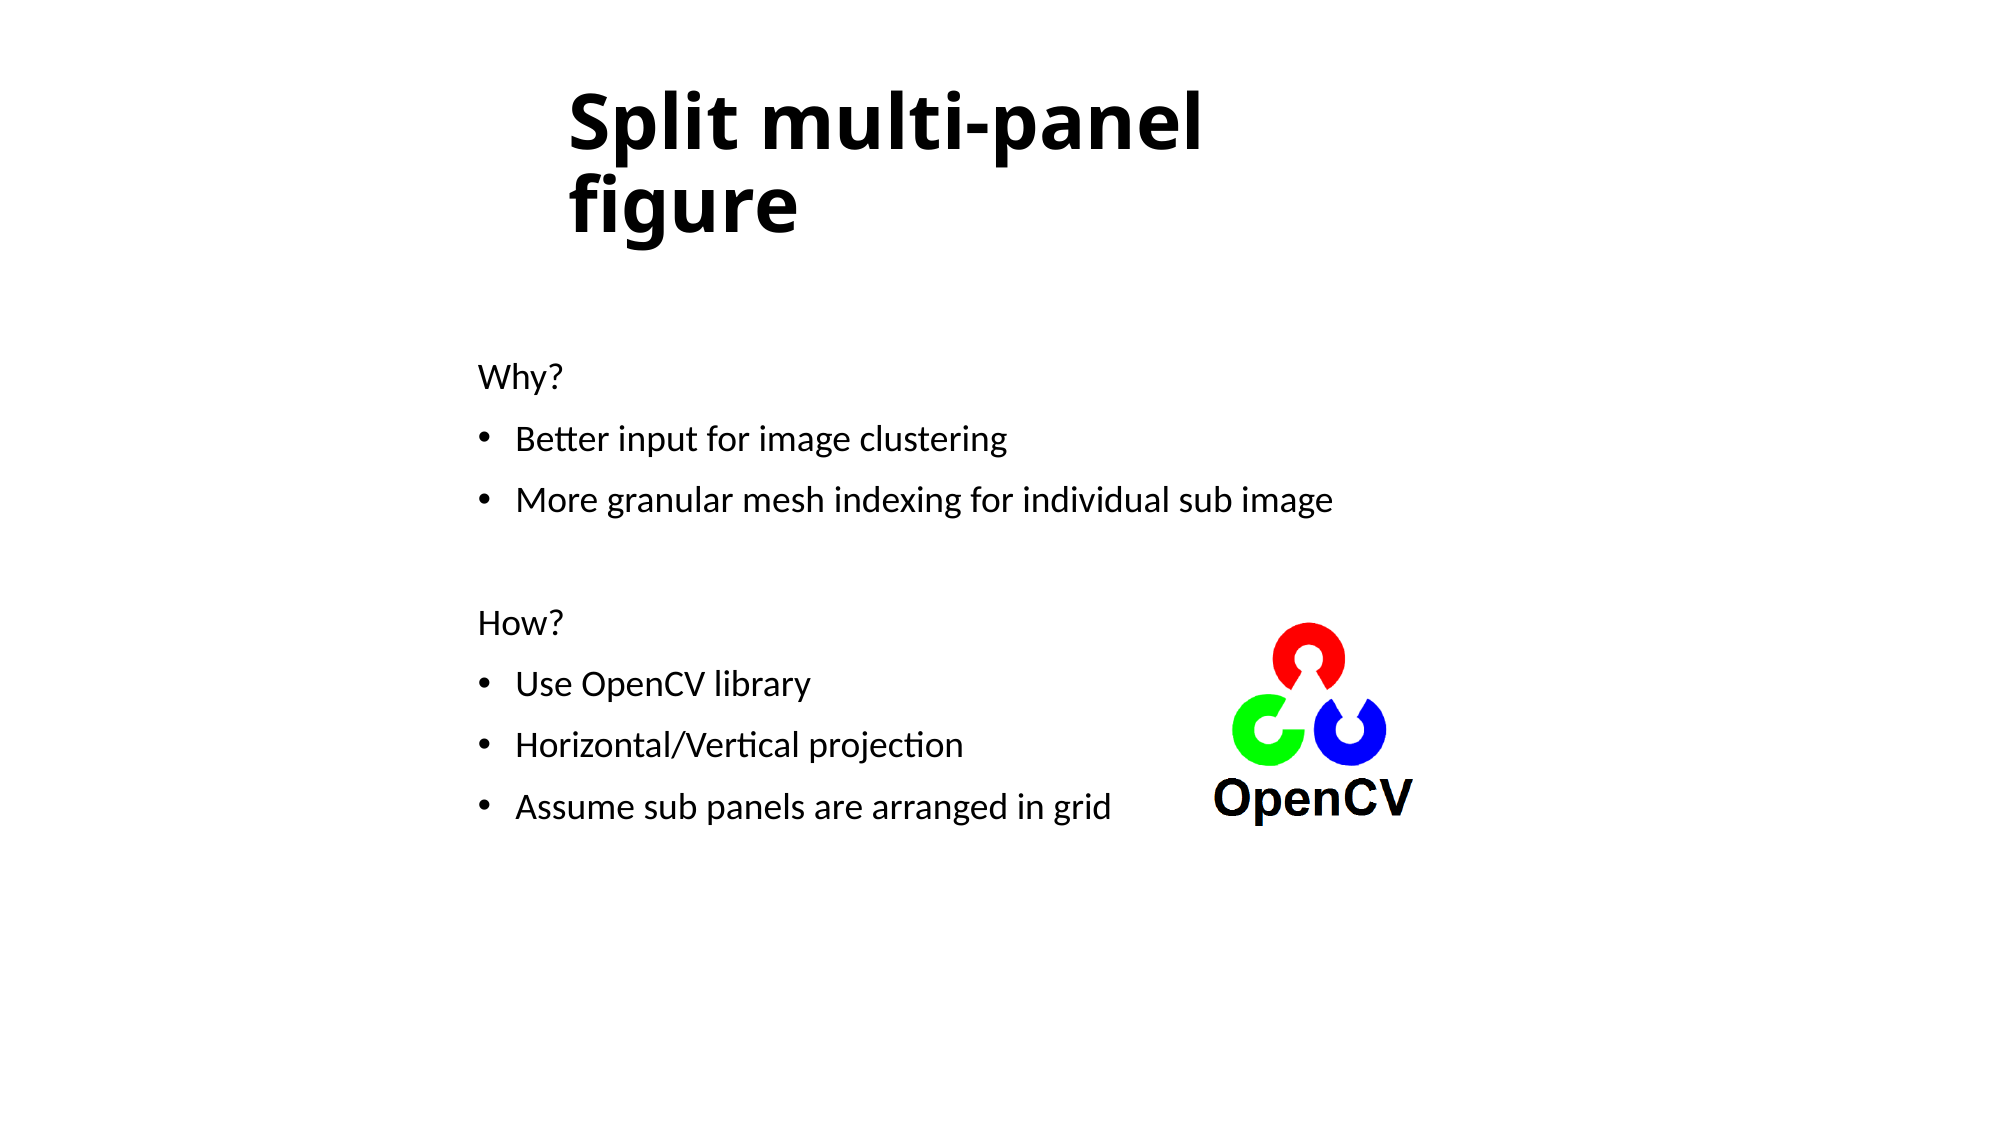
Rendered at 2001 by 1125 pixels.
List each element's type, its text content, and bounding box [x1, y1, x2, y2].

picture [1182, 602, 1447, 842]
list Why? Better input for image clustering More granular mesh indexing for individual sub image How? Use OpenCV library Horizontal/Vertical projection Assume sub panels are arranged in grid [462, 350, 1767, 1094]
title Split multi-panel figure [553, 75, 1447, 350]
